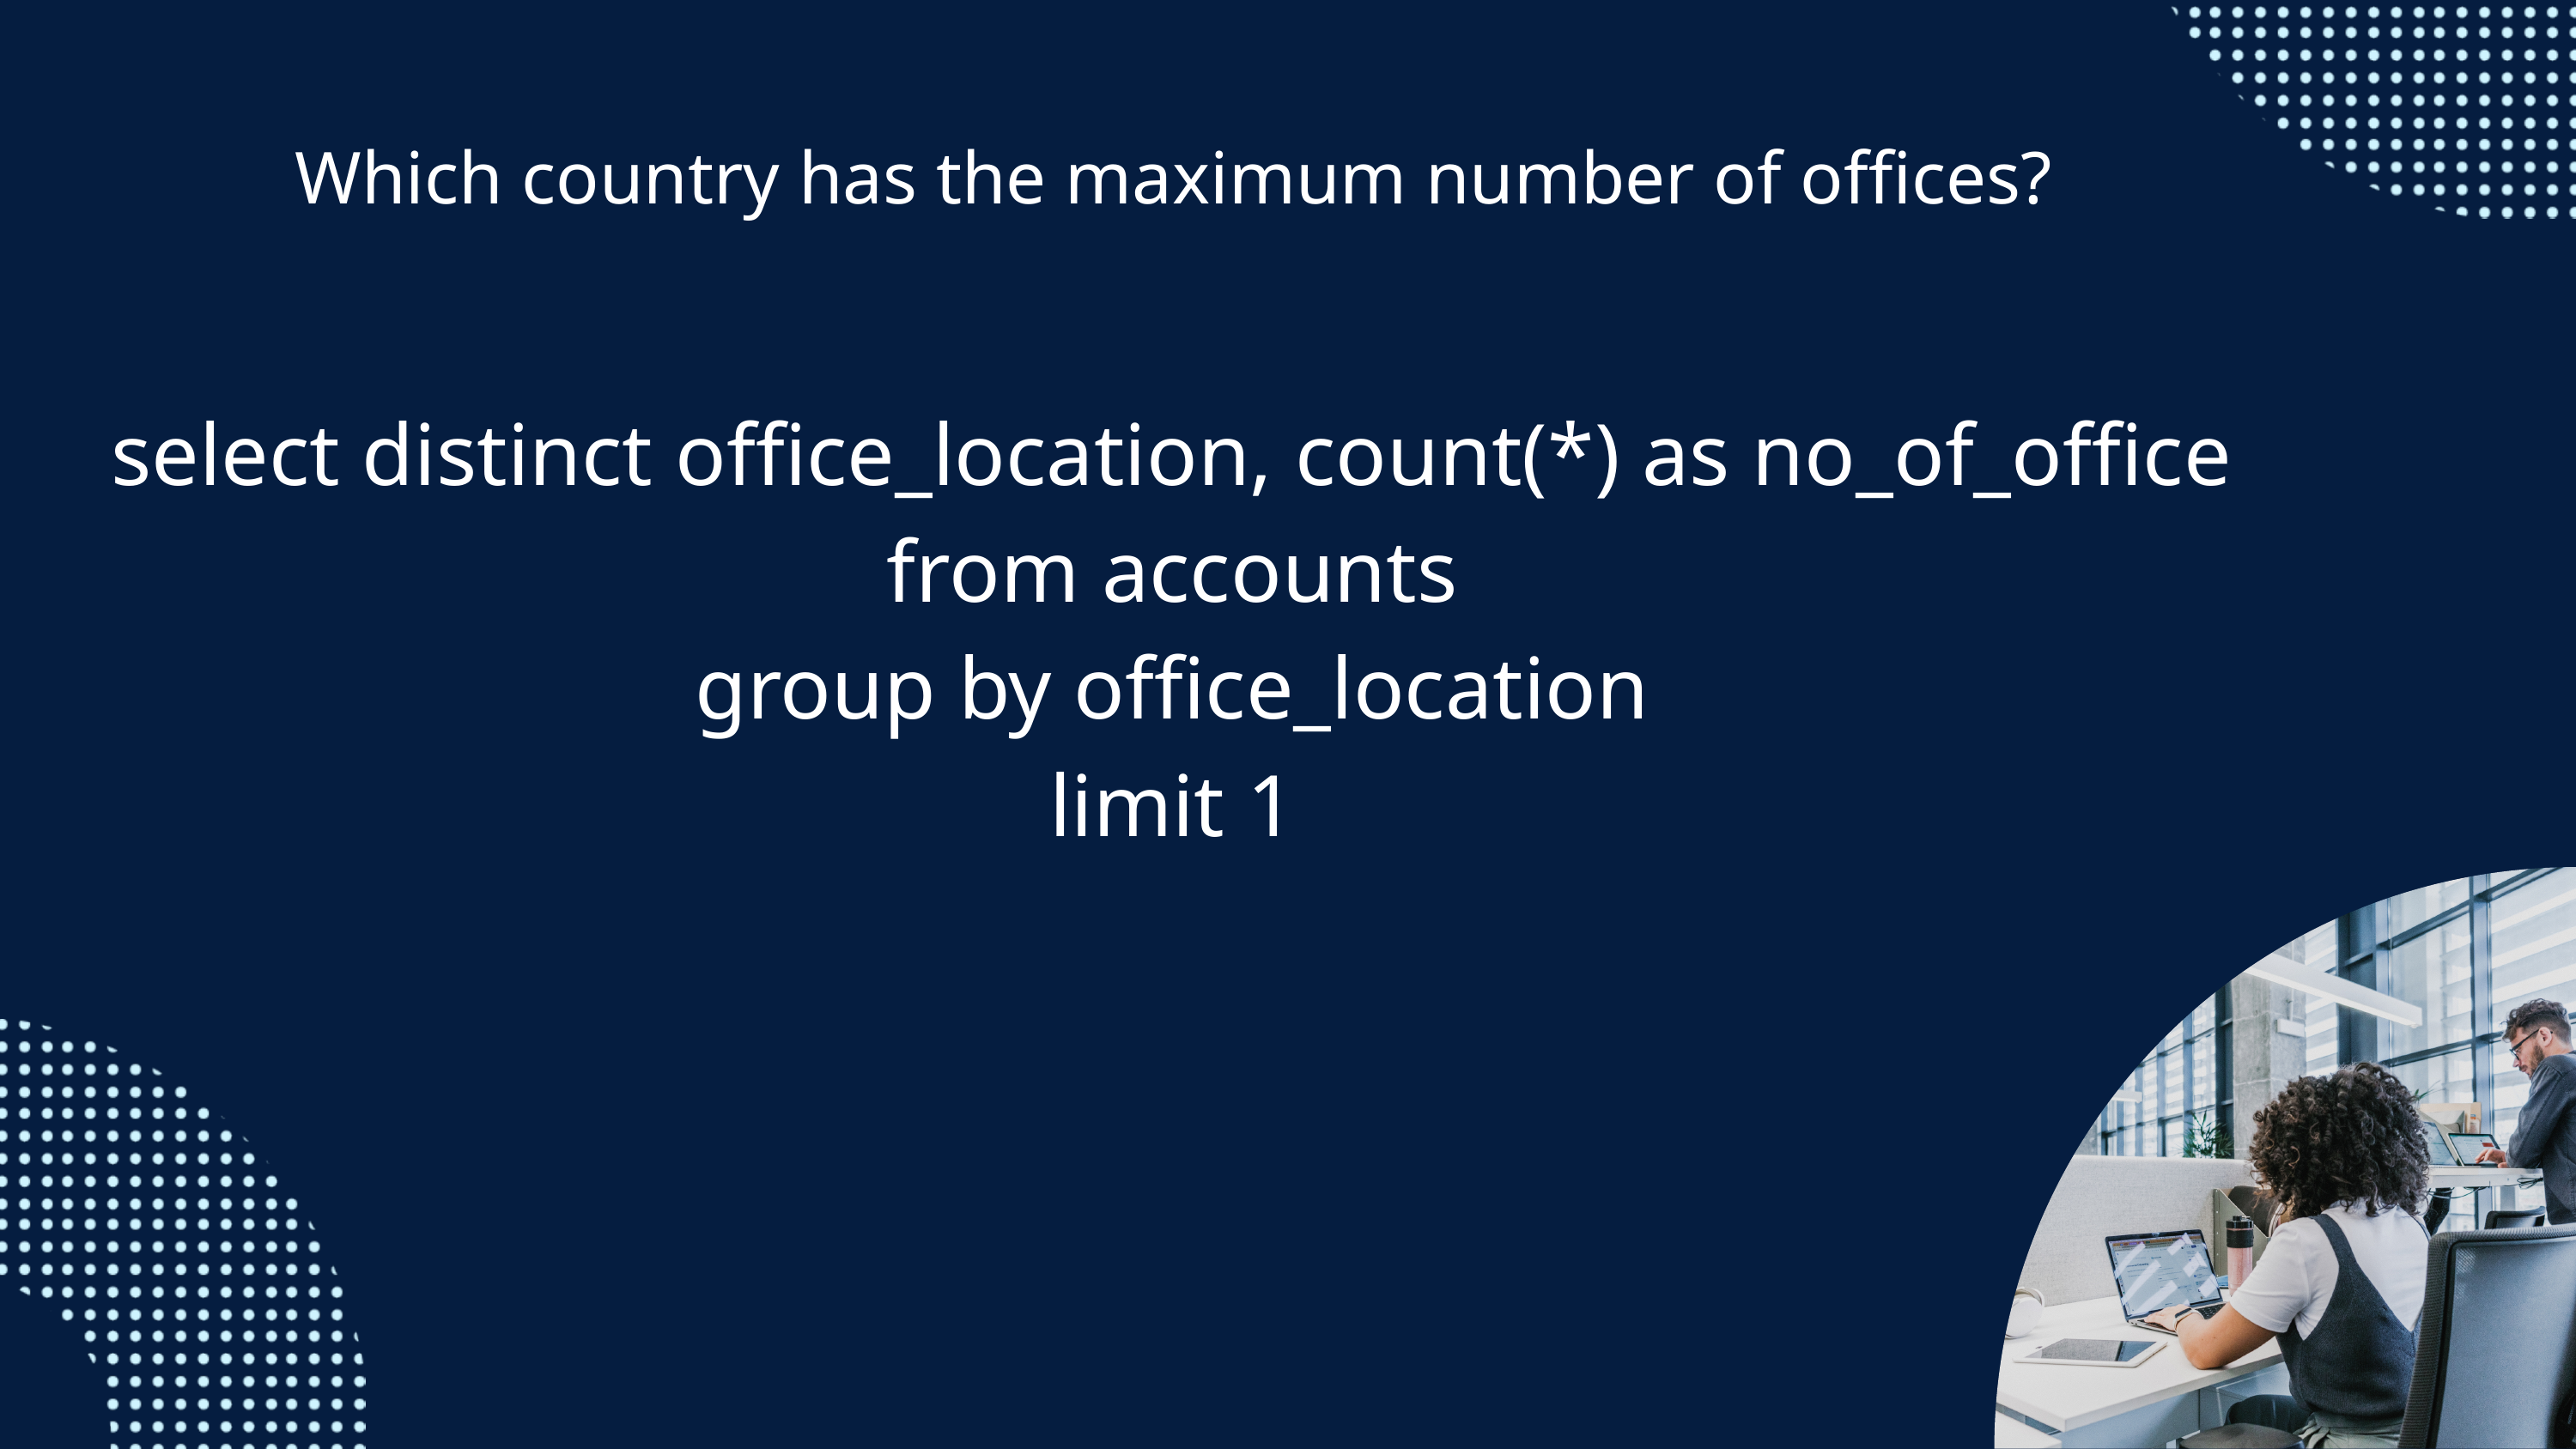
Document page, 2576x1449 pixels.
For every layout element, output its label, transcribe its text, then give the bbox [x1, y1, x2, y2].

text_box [1994, 866, 2576, 1449]
text_box [2122, 0, 2576, 219]
text_box Which country has the maximum number of offices? [258, 119, 2090, 219]
text_box [0, 1019, 366, 1449]
text_box select distinct office_location, count(*) as no_of_office from accounts group by office_location limit 1 [78, 385, 2267, 853]
